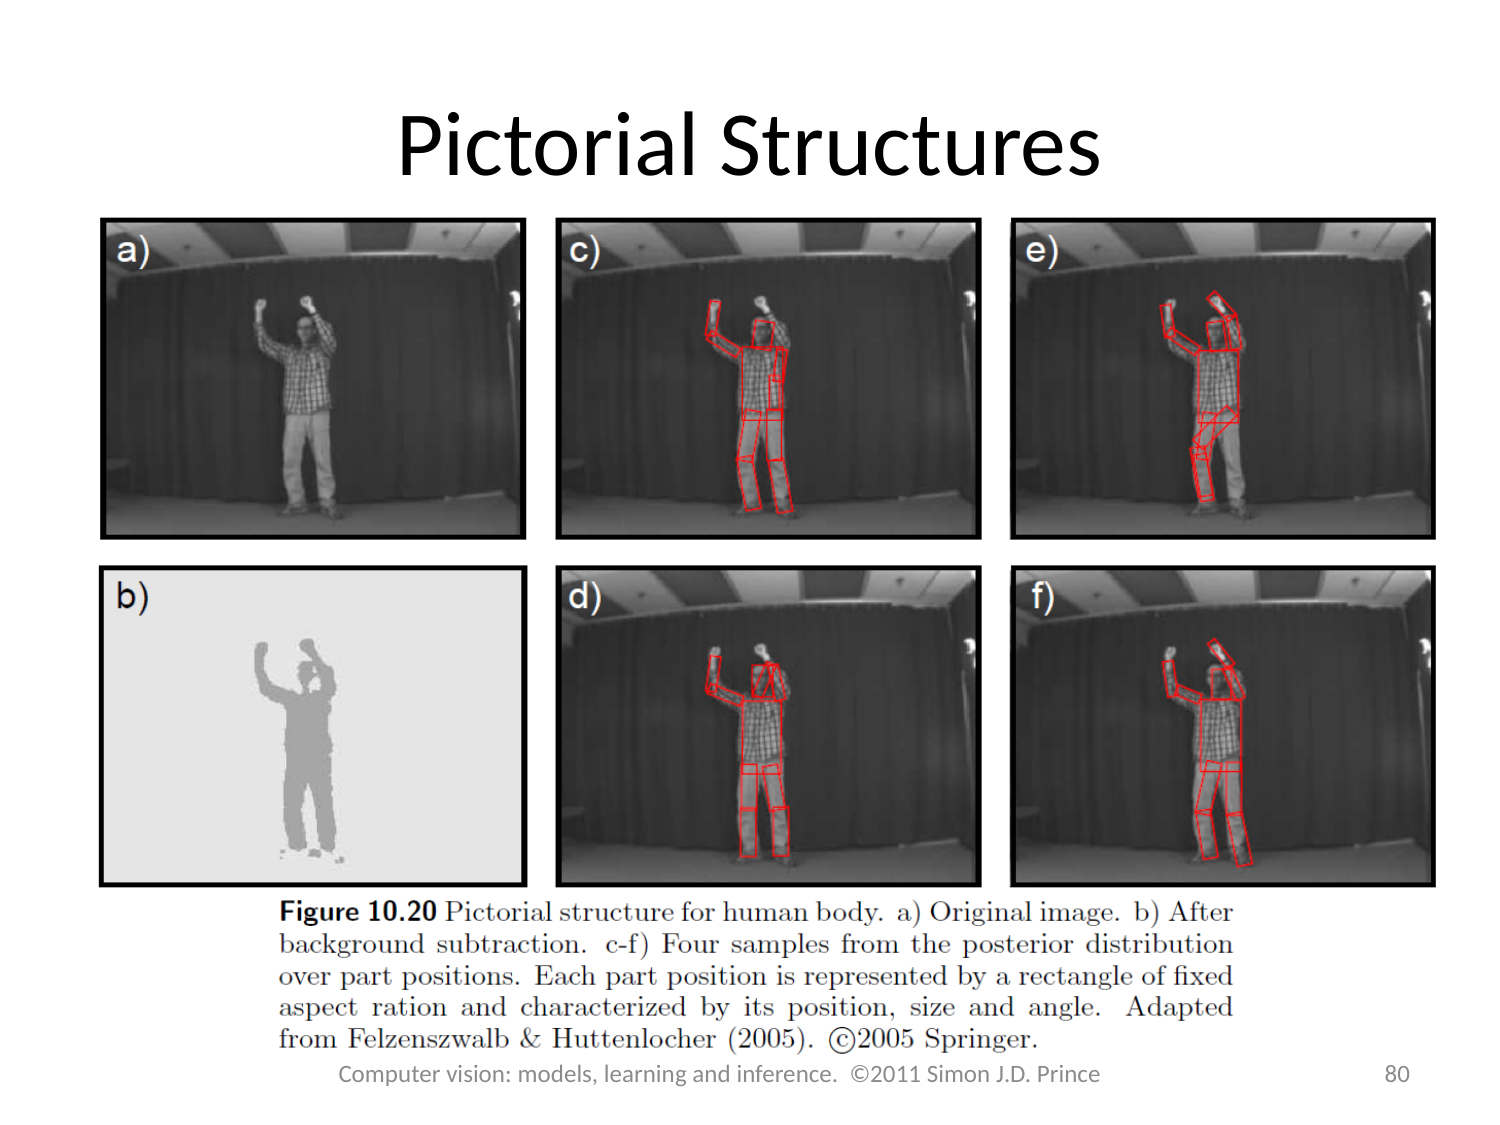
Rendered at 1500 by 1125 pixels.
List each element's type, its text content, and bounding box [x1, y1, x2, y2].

slide_number 80 [1140, 1042, 1425, 1103]
title Pictorial Structures [75, 45, 1425, 233]
picture [88, 207, 1448, 1062]
footer Computer vision: models, learning and inference. ©2011 Simon J.D. Prince [301, 1069, 1140, 1103]
